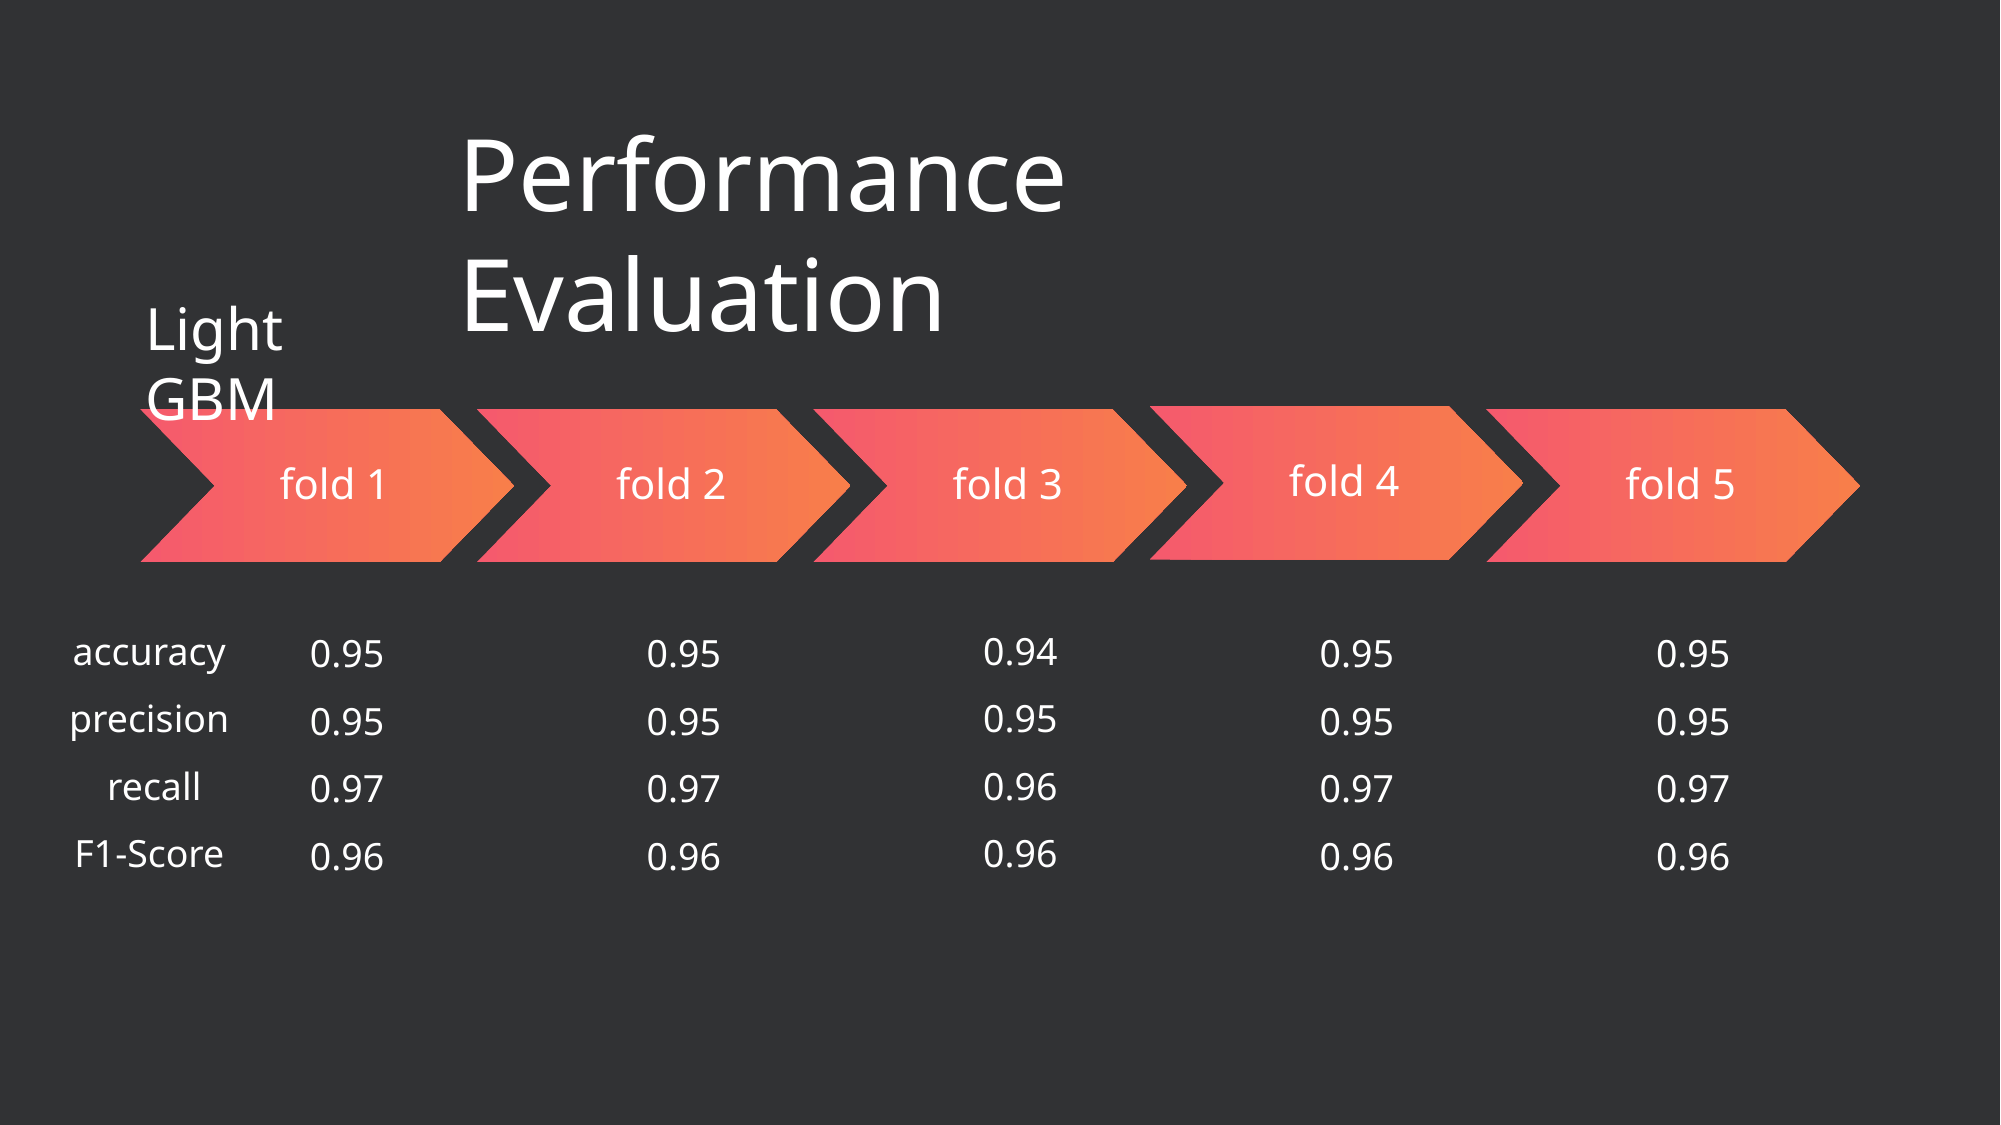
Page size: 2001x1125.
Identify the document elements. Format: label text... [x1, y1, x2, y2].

text_box accuracy precision recall F1-Score [31, 597, 277, 883]
text_box 0.95 0.95 0.97 0.96 [295, 600, 436, 885]
text_box 0.95 0.95 0.97 0.96 [1641, 600, 1782, 885]
text_box 0.95 0.95 0.97 0.96 [1304, 600, 1445, 885]
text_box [139, 406, 1860, 563]
text_box Light GBM [130, 284, 444, 439]
text_box 0.95 0.95 0.97 0.96 [631, 600, 772, 885]
text_box Performance Evaluation [443, 104, 1566, 360]
text_box 0.94 0.95 0.96 0.96 [968, 597, 1109, 883]
